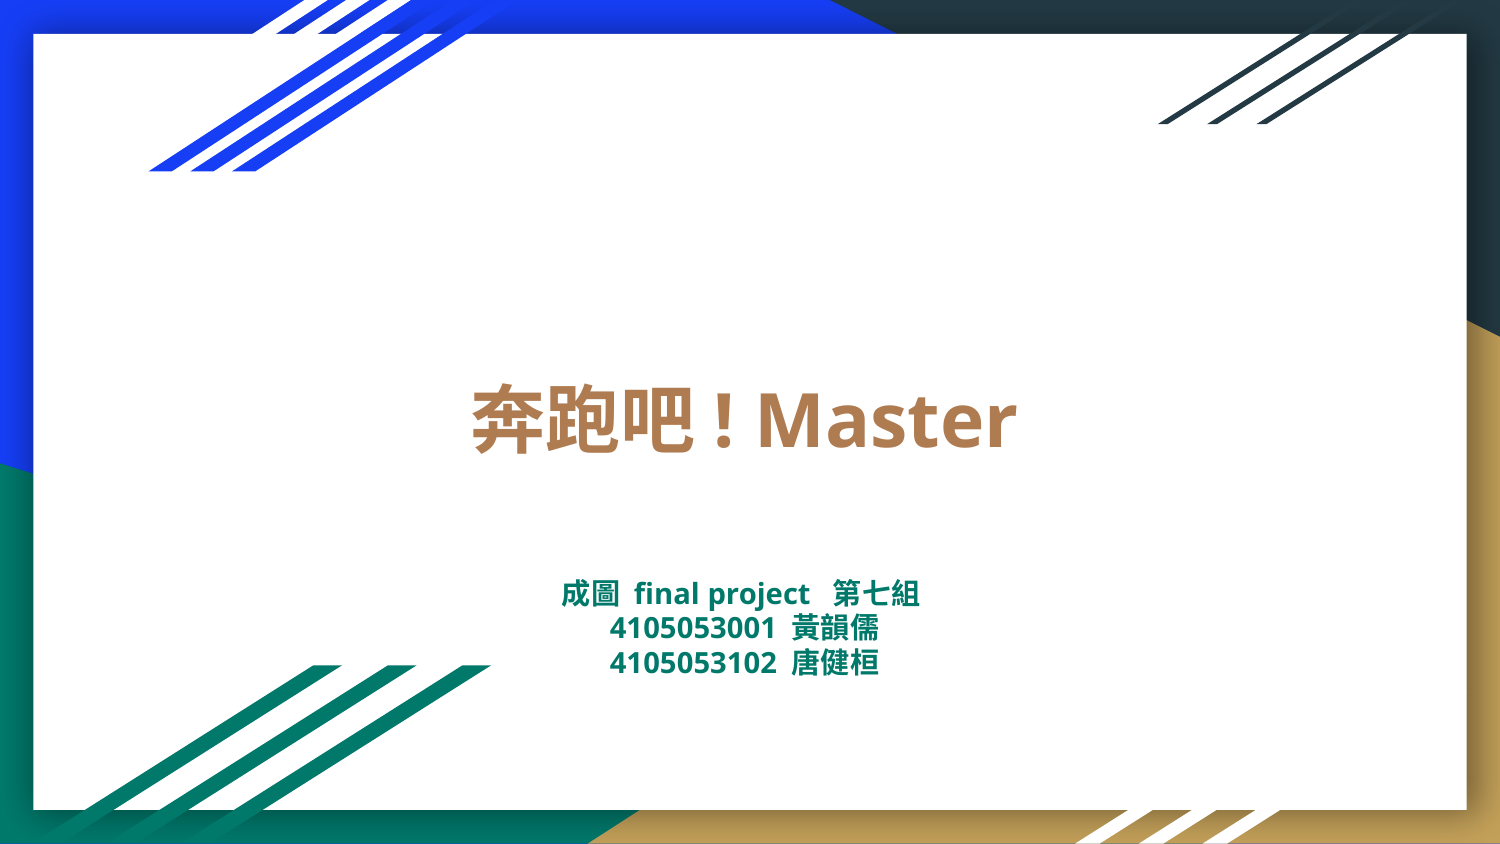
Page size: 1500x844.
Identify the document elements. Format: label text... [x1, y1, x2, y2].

subtitle 成圖 final project 第七組 4105053001 黃韻儒 4105053102 唐健桓 [304, 559, 1185, 646]
title 奔跑吧! Master [304, 298, 1185, 537]
